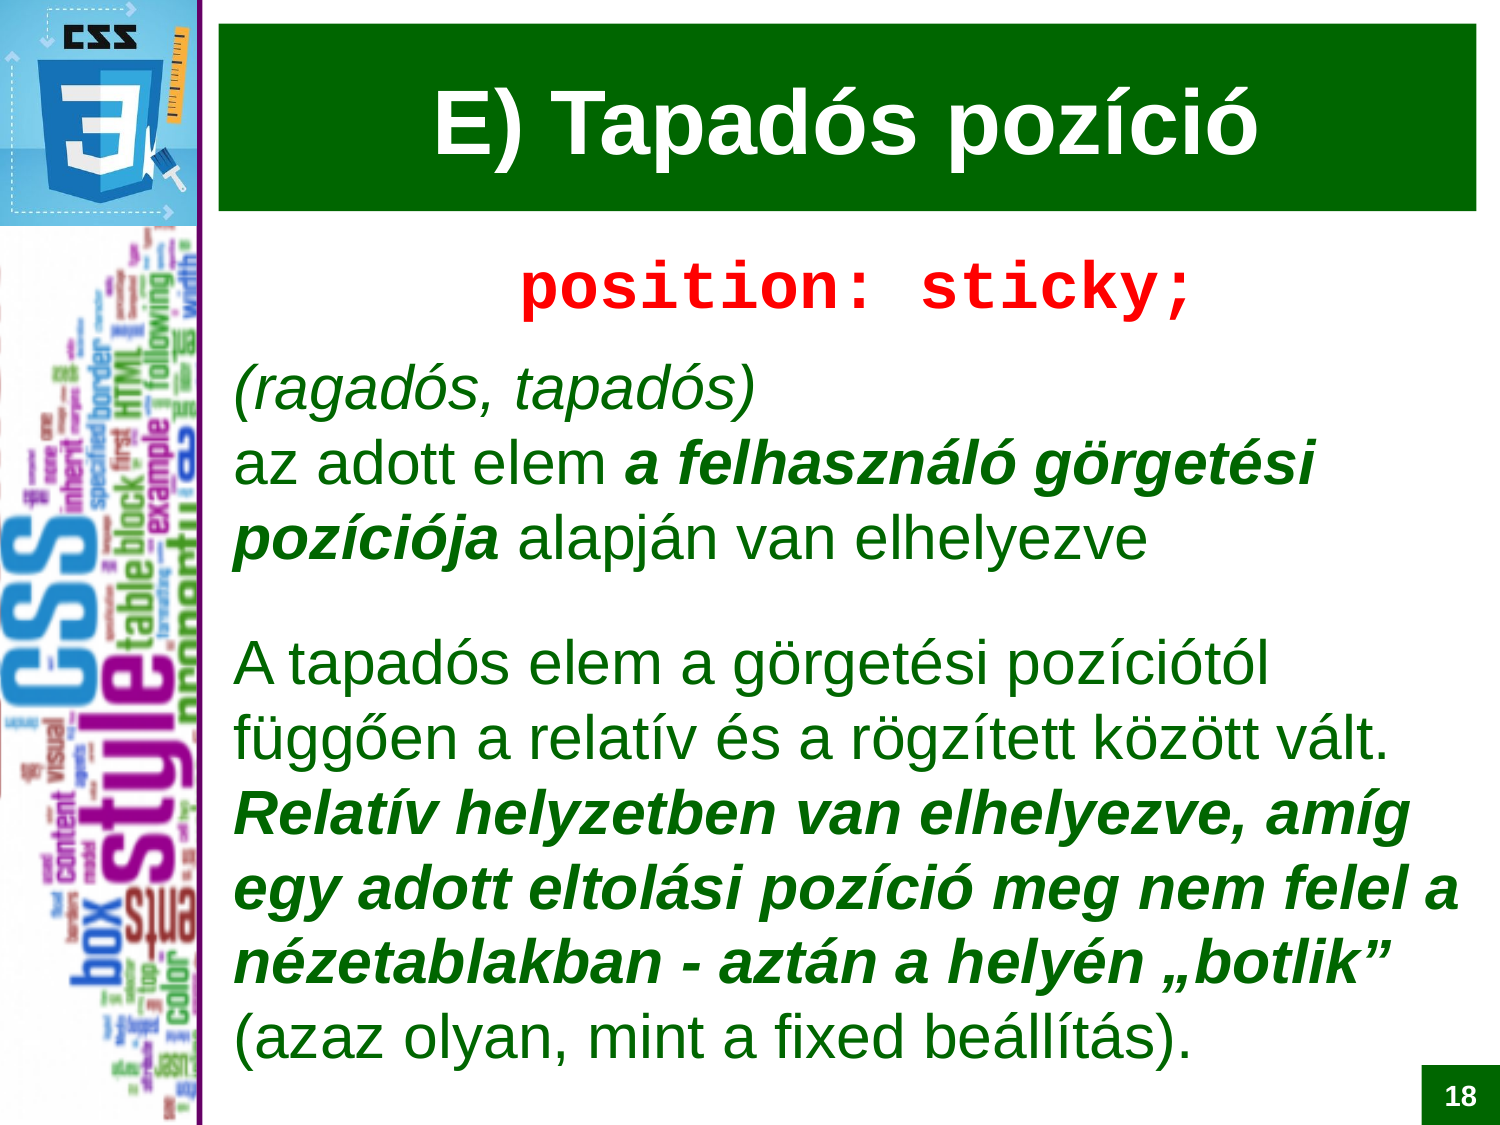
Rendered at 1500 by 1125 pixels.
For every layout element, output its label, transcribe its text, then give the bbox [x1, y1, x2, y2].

list position: sticky; (ragadós, tapadós) az adott elem a felhasználó görgetési pozíciója alapján van elhelyezve A tapadós elem a görgetési pozíciótól függően a relatív és a rögzített között vált. Relatív helyzetben van elhelyezve, amíg egy adott eltolási pozíció meg nem felel a nézetablakban - aztán a helyén „botlik” (azaz olyan, mint a fixed beállítás). [218, 234, 1500, 1125]
title E) Tapadós pozíció [218, 23, 1477, 212]
picture [0, 0, 197, 1125]
